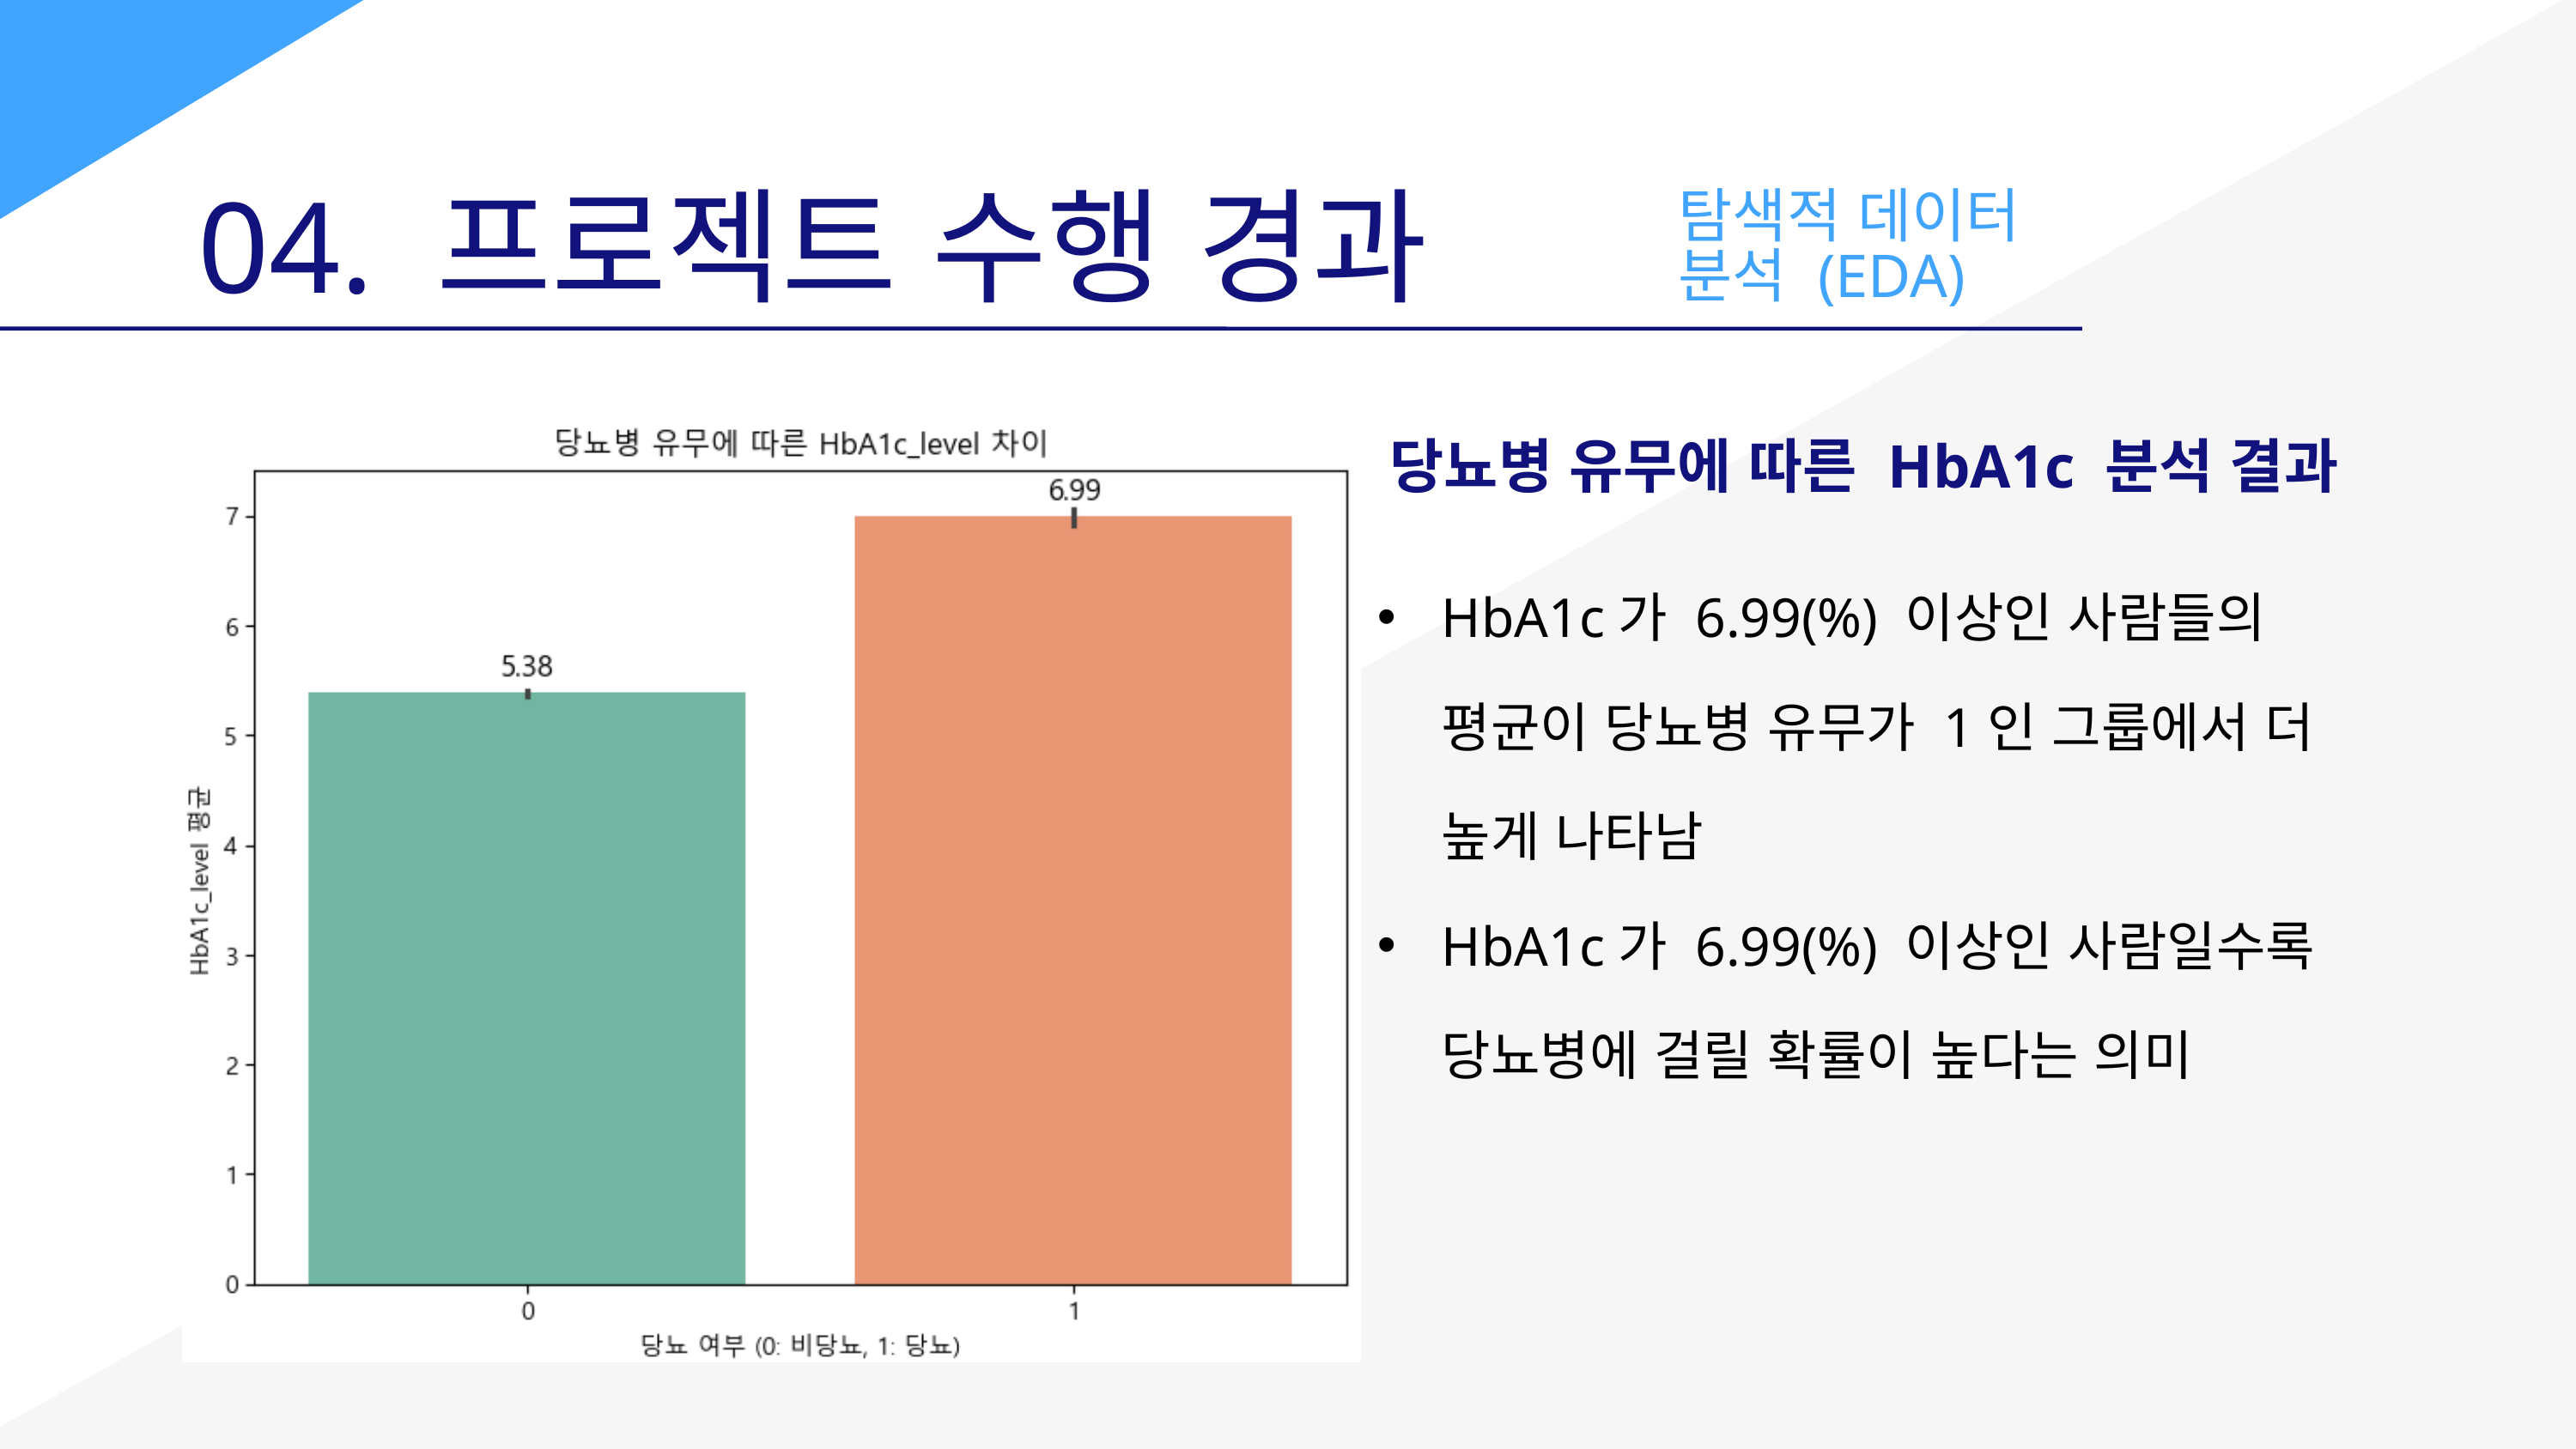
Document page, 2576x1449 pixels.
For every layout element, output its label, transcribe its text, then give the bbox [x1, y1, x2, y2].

text_box 04. 프로젝트 수행 경과 [197, 146, 738, 318]
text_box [744, 33, 2576, 1449]
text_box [0, 0, 324, 173]
picture [181, 425, 1361, 1362]
